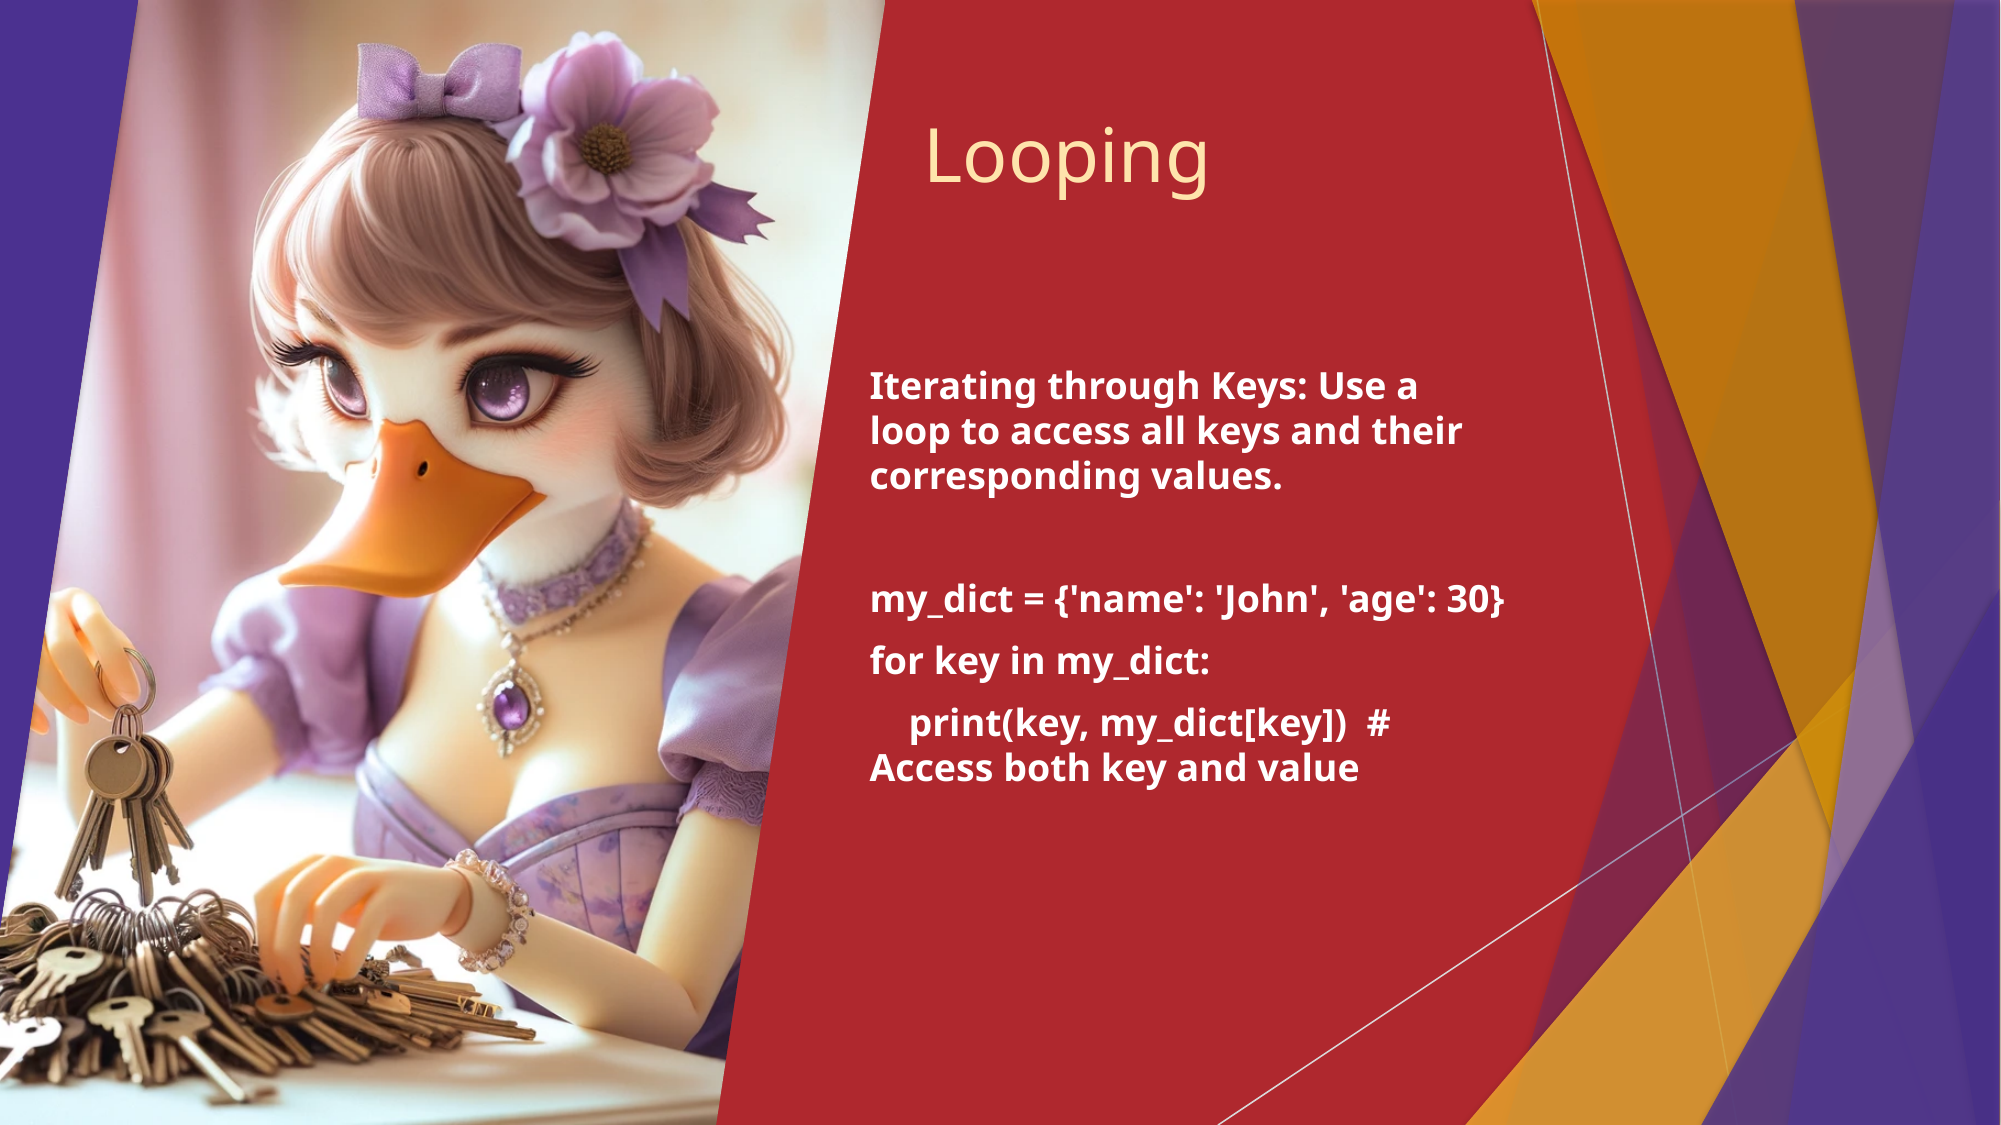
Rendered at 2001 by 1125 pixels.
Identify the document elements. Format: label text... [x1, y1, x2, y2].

picture [0, 0, 886, 1125]
title Looping [908, 99, 1522, 317]
list Iterating through Keys: Use a loop to access all keys and their corresponding values. my_dict = {'name': 'John', 'age': 30} for key in my_dict: print(key, my_dict[key]) # Access both key and value [890, 354, 1522, 992]
